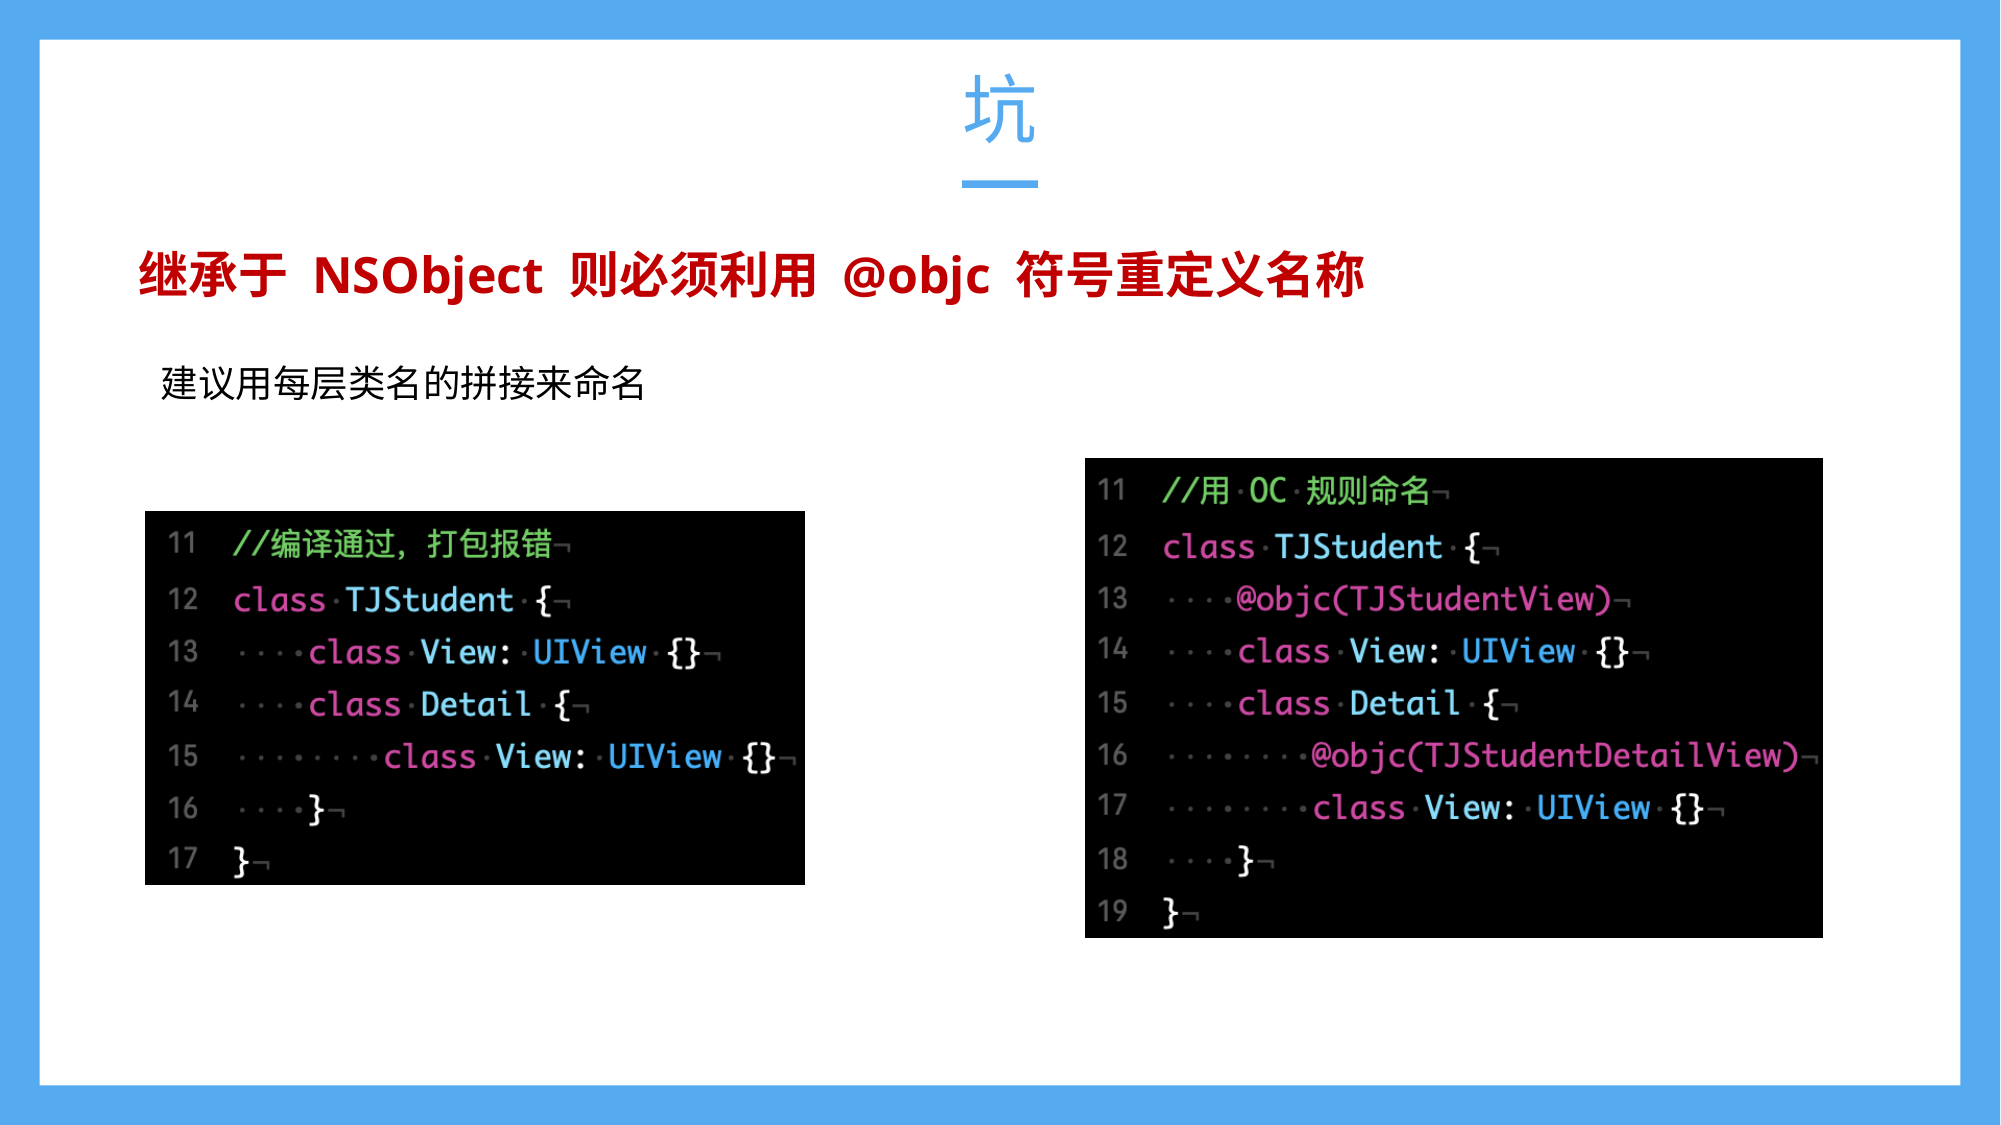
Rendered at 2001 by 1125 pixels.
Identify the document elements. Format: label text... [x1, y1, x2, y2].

picture [1084, 458, 1823, 938]
text_box 建议用每层类名的拼接来命名 [145, 352, 664, 413]
text_box 继承于 NSObject 则必须利用 @objc 符号重定义名称 [124, 236, 1381, 312]
title 坑 [590, 64, 1410, 162]
picture [145, 511, 805, 885]
